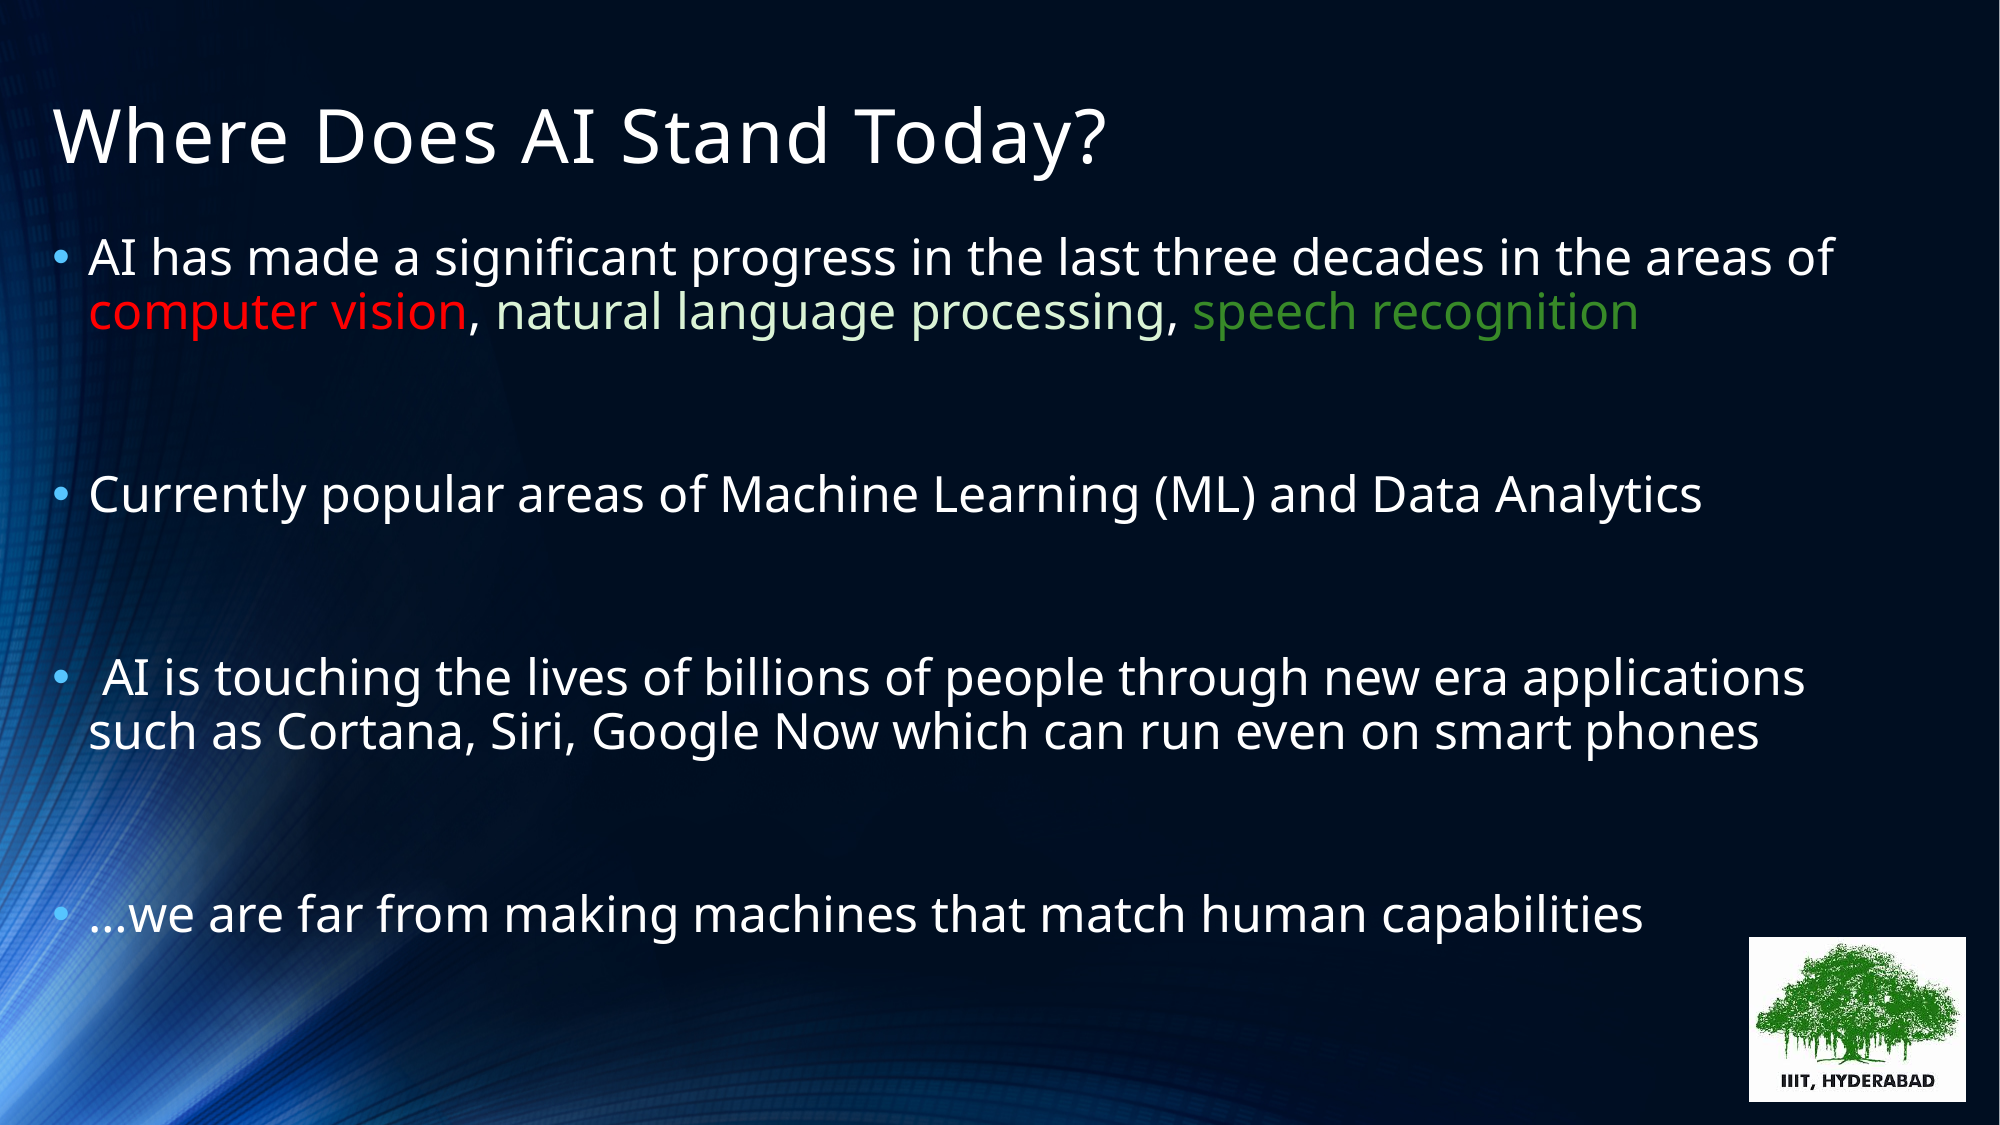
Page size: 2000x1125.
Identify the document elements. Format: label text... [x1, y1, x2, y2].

title Where Does AI Stand Today? [37, 50, 1913, 188]
list AI has made a significant progress in the last three decades in the areas of computer vision, natural language processing, speech recognition Currently popular areas of Machine Learning (ML) and Data Analytics AI is touching the lives of billions of people through new era applications such as Cortana, Siri, Google Now which can run even on smart phones …we are far from making machines that match human capabilities [37, 224, 1913, 975]
picture [0, 0, 2000, 1125]
